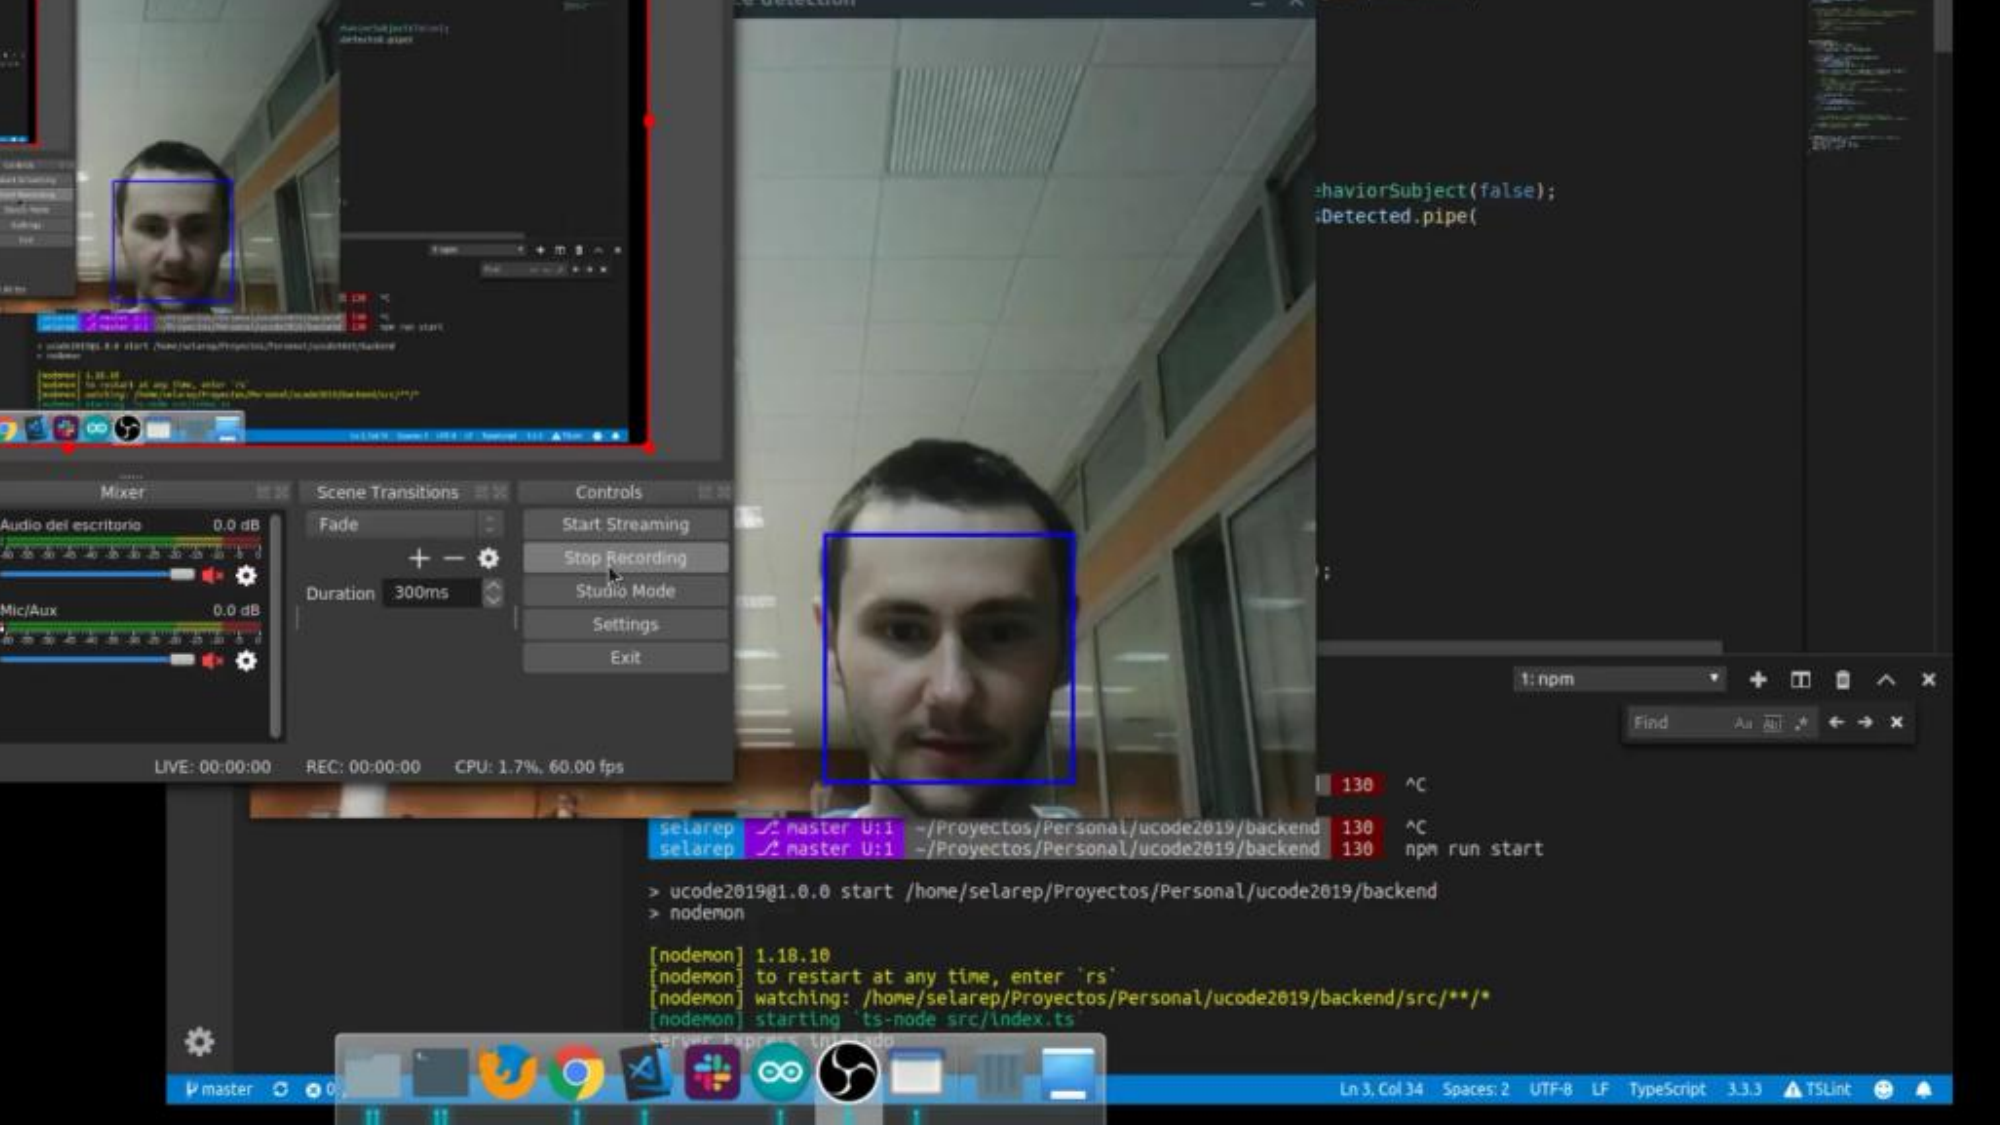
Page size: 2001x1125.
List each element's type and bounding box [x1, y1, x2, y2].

list [0, 0, 2000, 1125]
